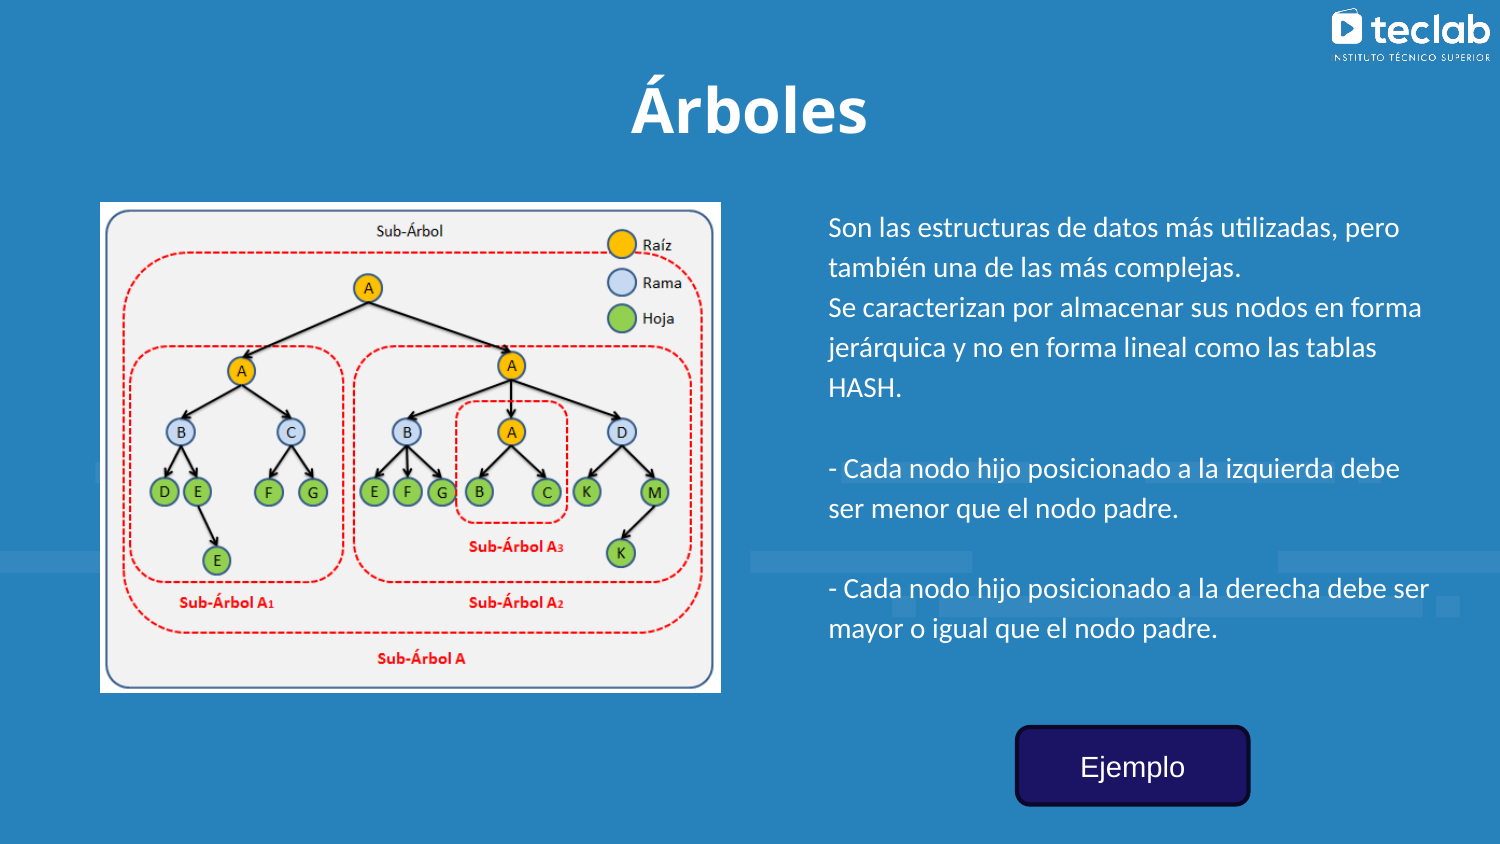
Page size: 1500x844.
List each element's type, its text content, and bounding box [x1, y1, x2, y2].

picture [1330, 7, 1491, 62]
picture [100, 202, 721, 693]
text_box Ejemplo [1017, 726, 1249, 805]
title Árboles [209, 56, 1291, 166]
text_box Son las estructuras de datos más utilizadas, pero también una de las más complejas. Se caracterizan por almacenar sus nodos en forma jerárquica y no en forma lineal como las tablas HASH. - Cada nodo hijo posicionado a la izquierda debe ser menor que el nodo padre. - Cada nodo hijo posicionado a la derecha debe ser mayor o igual que el nodo padre. [813, 202, 1453, 690]
